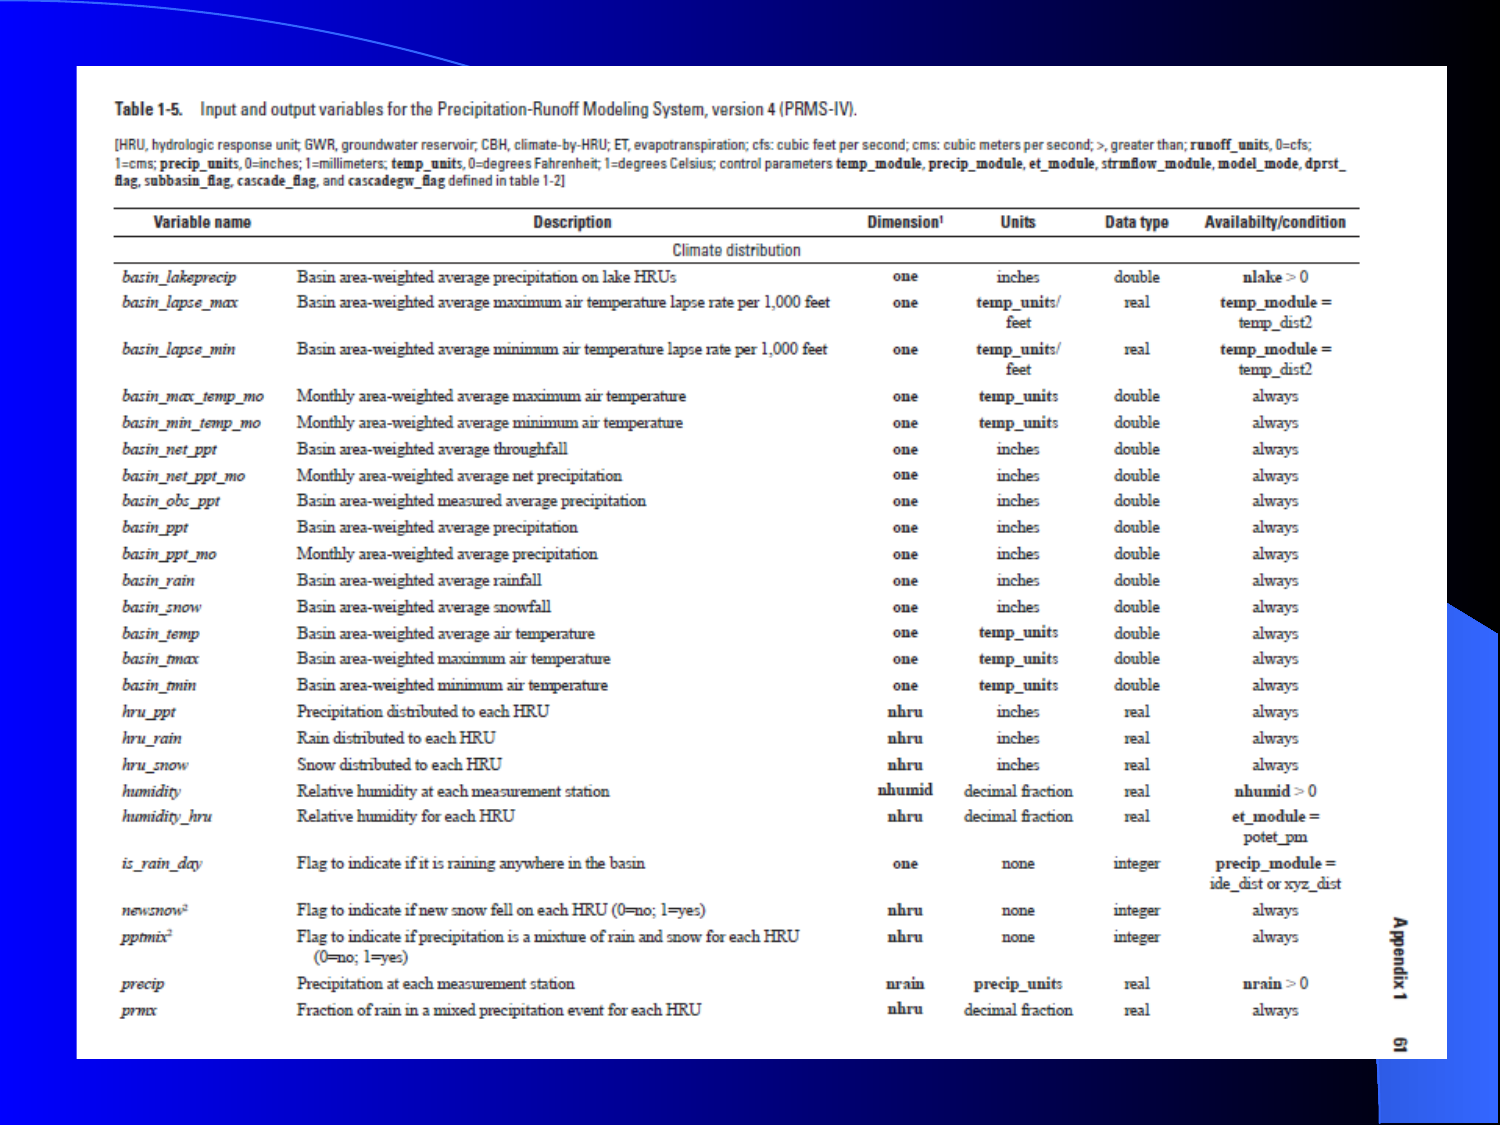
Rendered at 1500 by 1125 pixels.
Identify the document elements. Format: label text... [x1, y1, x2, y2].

picture [76, 66, 1448, 1059]
title System Concepts: Variables [112, 41, 1388, 64]
